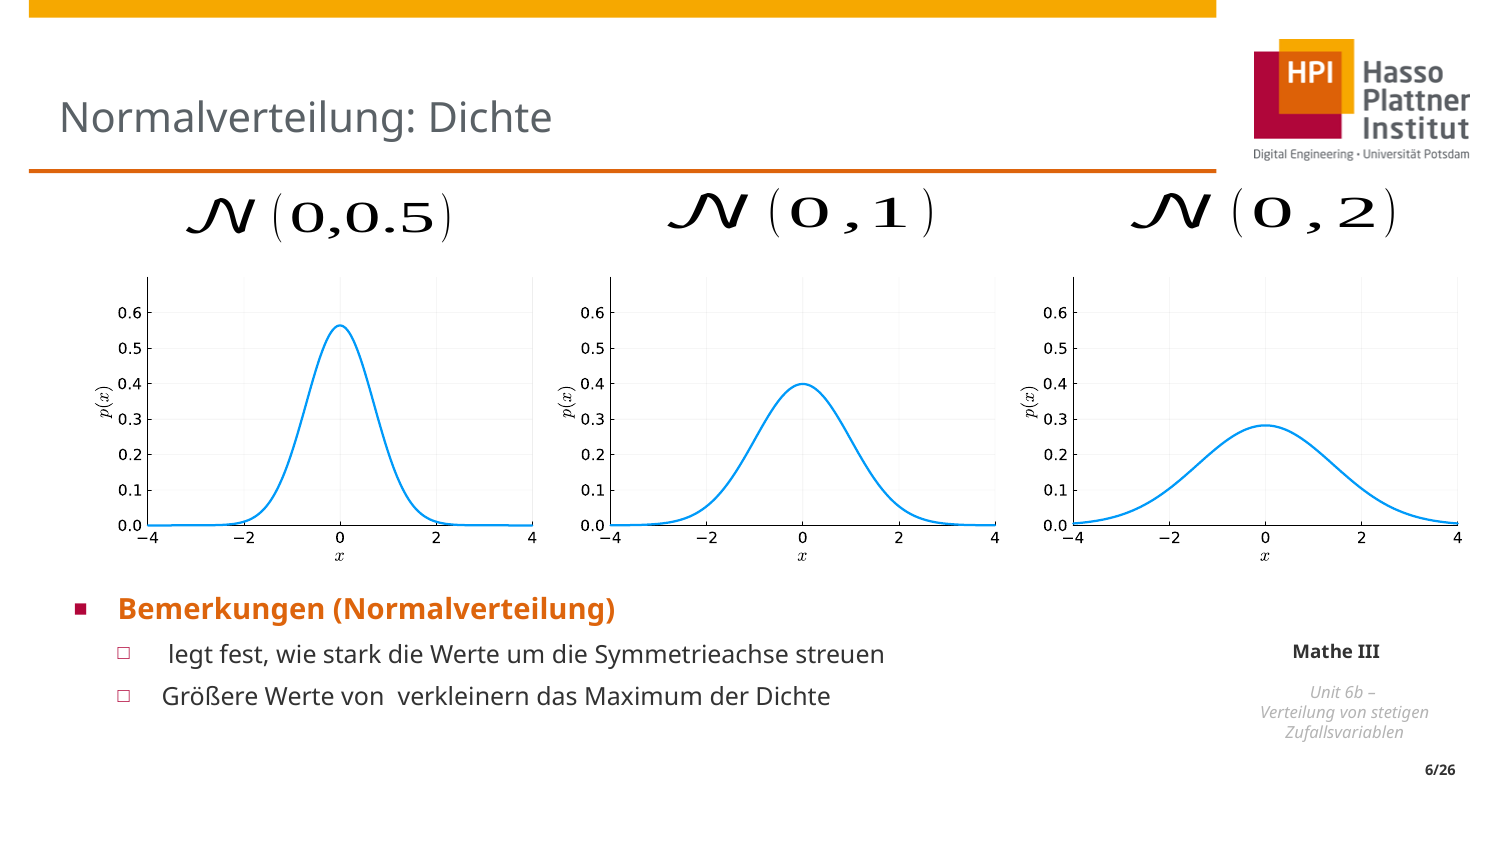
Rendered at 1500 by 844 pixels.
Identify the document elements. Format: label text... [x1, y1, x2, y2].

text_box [1018, 268, 1467, 568]
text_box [555, 268, 1005, 568]
title Normalverteilung: Dichte [58, 17, 1187, 170]
picture [1254, 39, 1470, 161]
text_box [92, 268, 542, 568]
